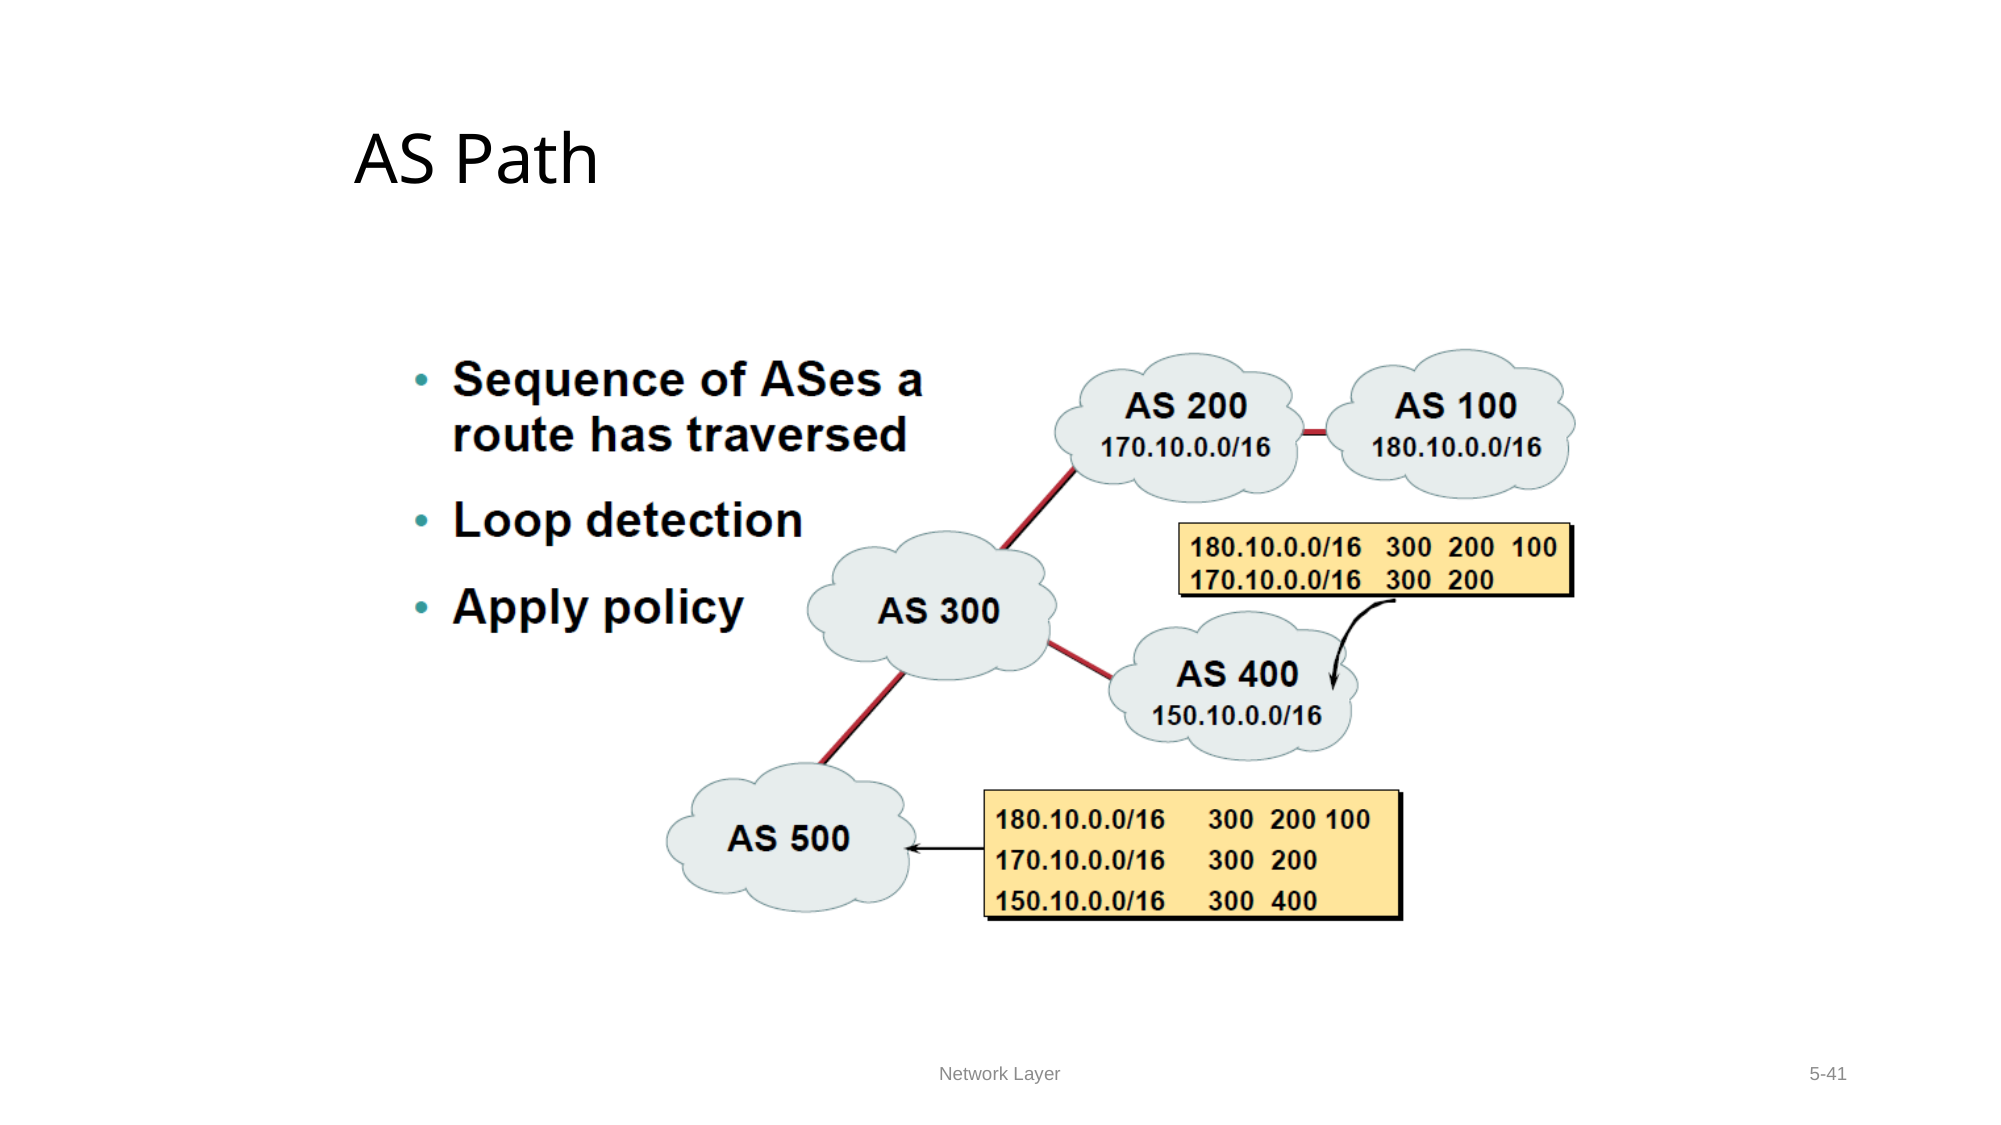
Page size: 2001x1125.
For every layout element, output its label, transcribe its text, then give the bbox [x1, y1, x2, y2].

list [339, 270, 1613, 978]
footer Network Layer [662, 1042, 1338, 1103]
slide_number 5-41 [1412, 1042, 1863, 1103]
title AS Path [339, 53, 1613, 270]
